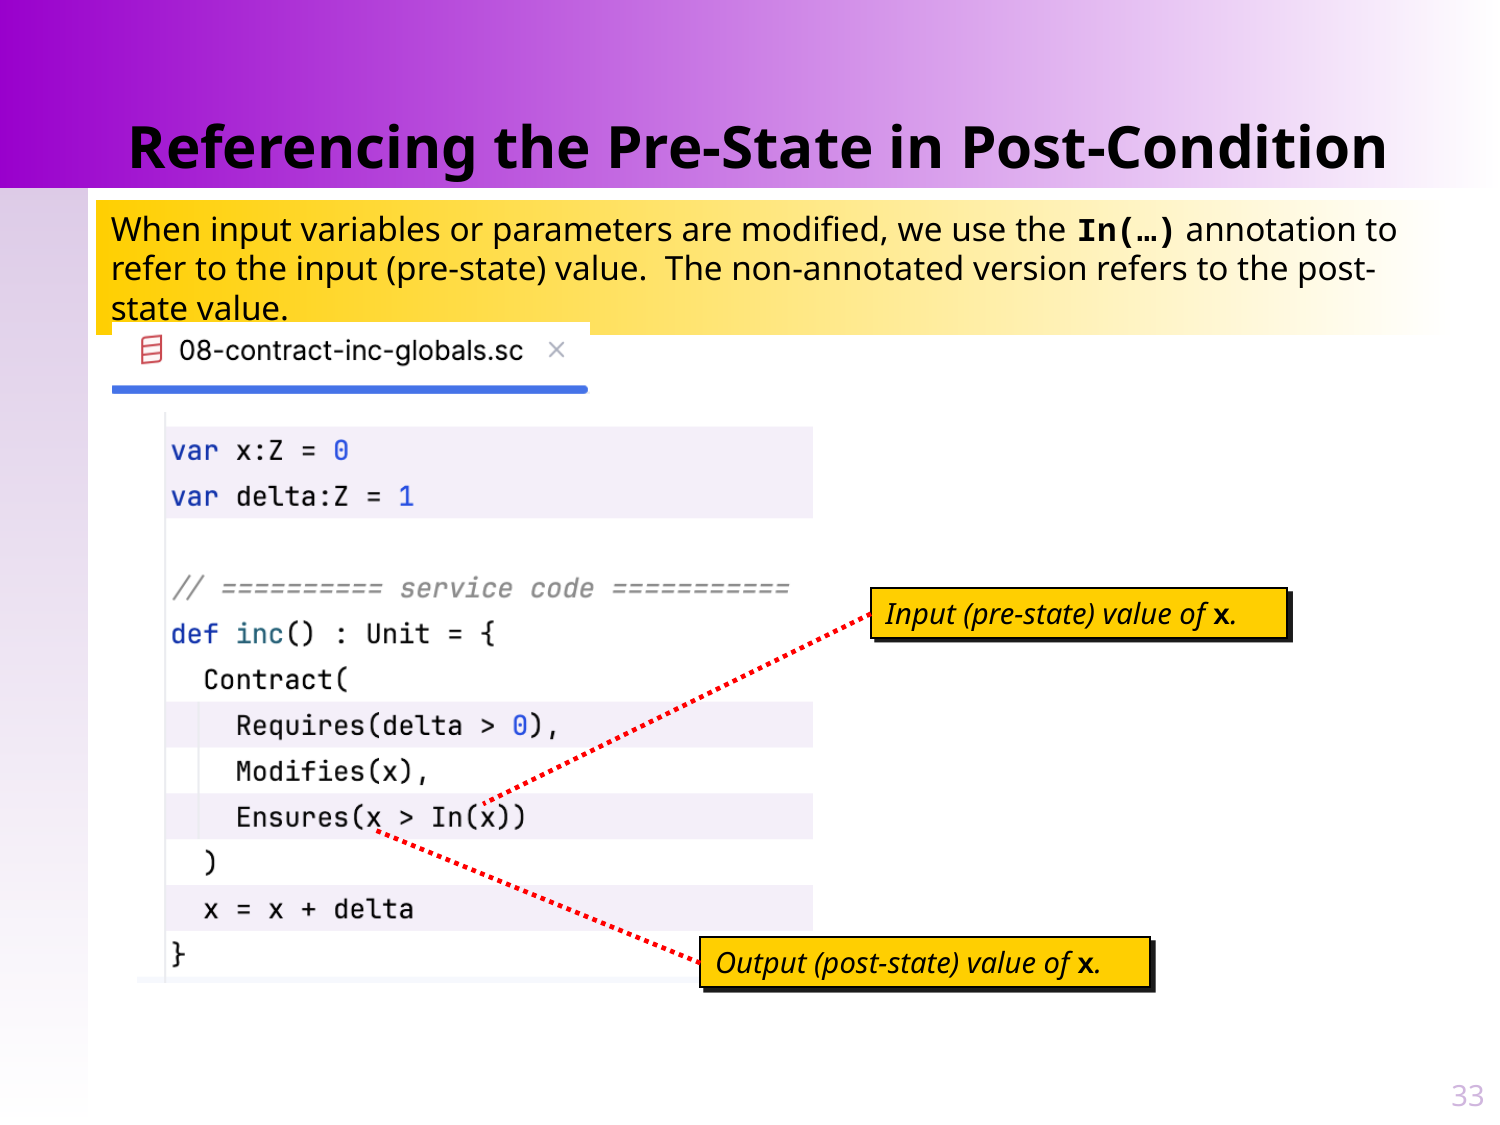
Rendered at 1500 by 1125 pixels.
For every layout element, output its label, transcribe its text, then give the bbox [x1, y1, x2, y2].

title Referencing the Pre-State in Post-Condition [112, 0, 1451, 188]
picture [137, 411, 813, 984]
text_box When input variables or parameters are modified, we use the In(…) annotation to refer to the input (pre-state) value. The non-annotated version refers to the post-state value. [96, 200, 1450, 335]
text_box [374, 829, 1151, 988]
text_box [482, 587, 1288, 805]
slide_number 33 [1424, 1049, 1500, 1125]
picture [112, 322, 590, 396]
